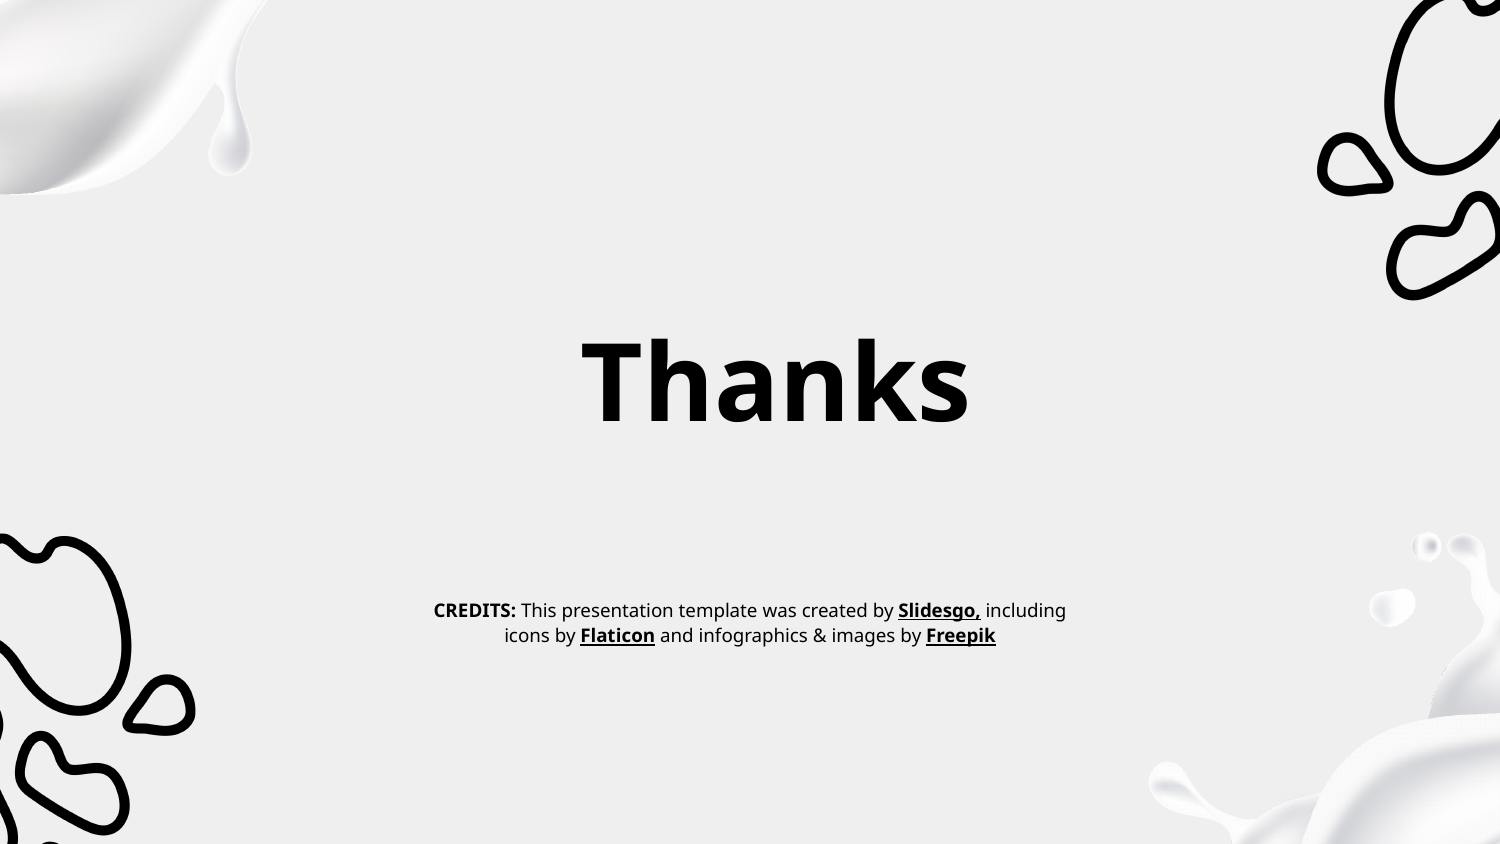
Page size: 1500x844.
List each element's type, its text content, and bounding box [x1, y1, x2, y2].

picture [0, 491, 211, 844]
picture [1105, 419, 1500, 844]
picture [1301, 0, 1500, 305]
picture [0, 0, 320, 232]
title Thanks [424, 294, 1128, 459]
